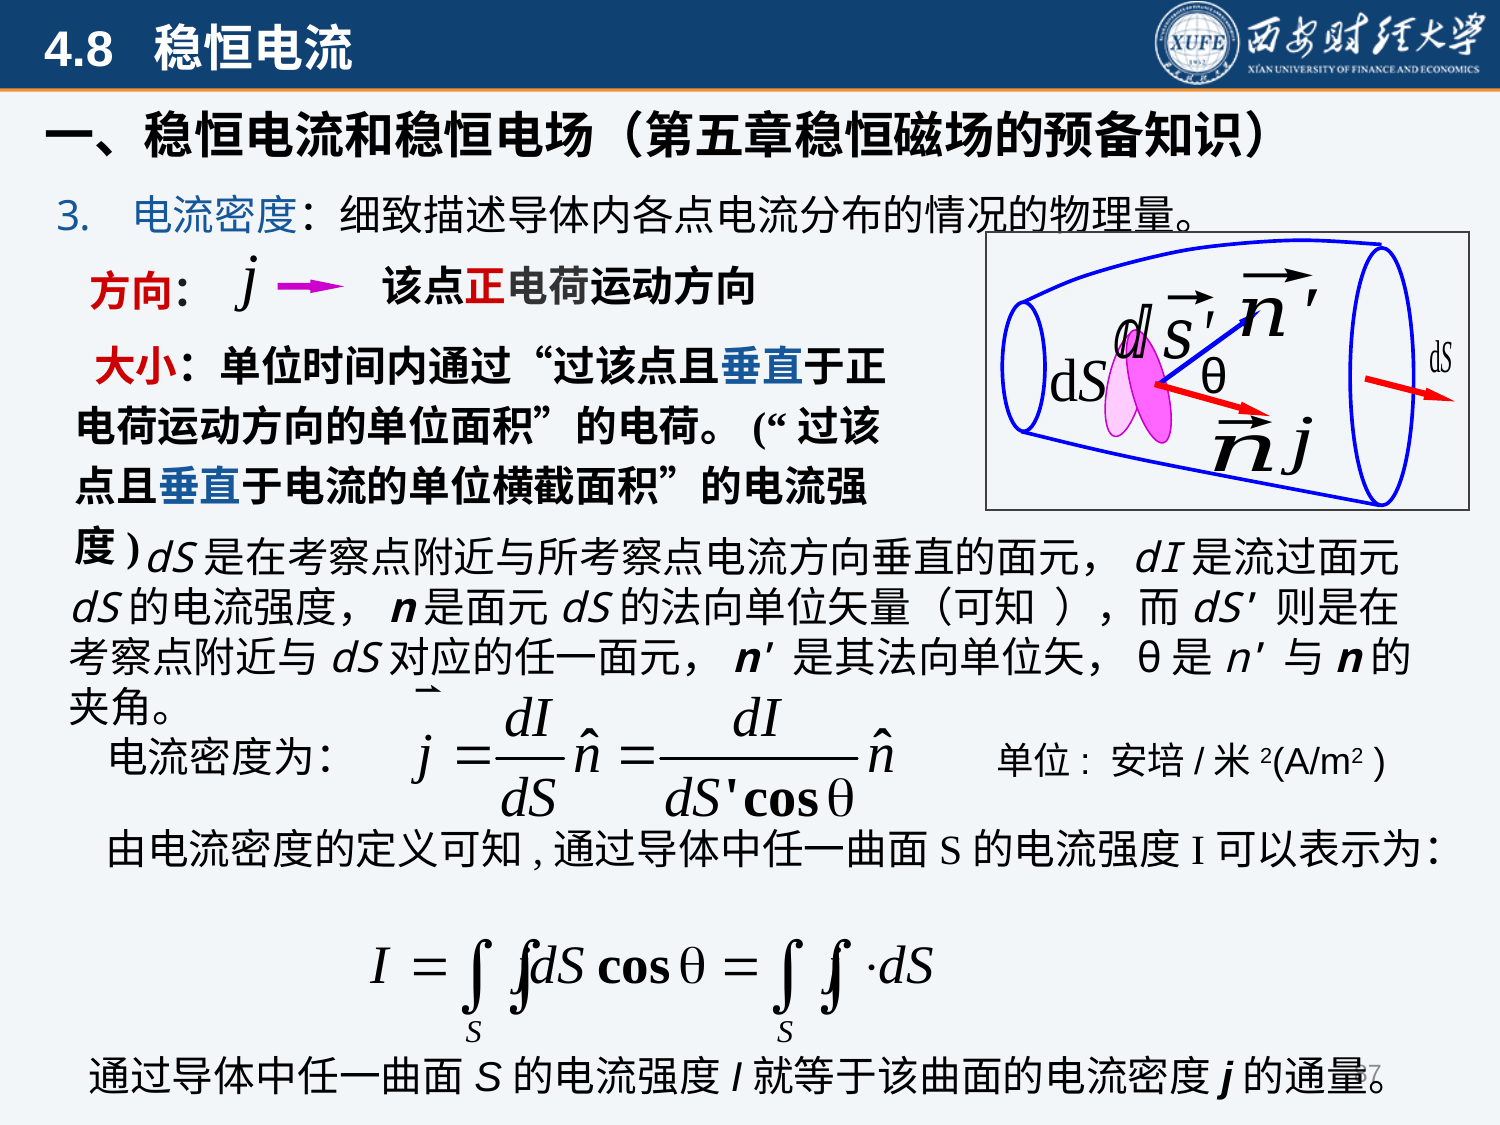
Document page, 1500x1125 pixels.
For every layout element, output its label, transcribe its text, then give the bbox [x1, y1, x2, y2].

text_box 通过导体中任一曲面S的电流强度I就等于该曲面的电流密度j的通量。 [73, 1042, 1397, 1125]
text_box 电流密度：细致描述导体内各点电流分布的情况的物理量。 [41, 171, 1369, 247]
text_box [986, 231, 1469, 510]
text_box 一、稳恒电流和稳恒电场（第五章稳恒磁场的预备知识） [29, 95, 1500, 256]
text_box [360, 920, 949, 1056]
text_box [74, 234, 907, 326]
text_box 由电流密度的定义可知,通过导体中任一曲面S的电流强度I可以表示为： [90, 814, 1456, 981]
text_box 大小：单位时间内通过“过该点且垂直于正电荷运动方向的单位面积”的电荷。(“过该点且垂直于电流的单位横截面积”的电流强度) [59, 322, 931, 523]
picture [1154, 1, 1486, 85]
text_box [397, 682, 908, 829]
text_box 单位: 安培/米2(A/m2 ) [981, 730, 1402, 790]
text_box dS是在考察点附近与所考察点电流方向垂直的面元，dI是流过面元dS的电流强度，n是面元dS的法向单位矢量（可知 ），而dS’则是在考察点附近与dS对应的任一面元，n’是其法向单位矢，θ是n’与n的夹角。 电流密度为： [53, 523, 1440, 788]
